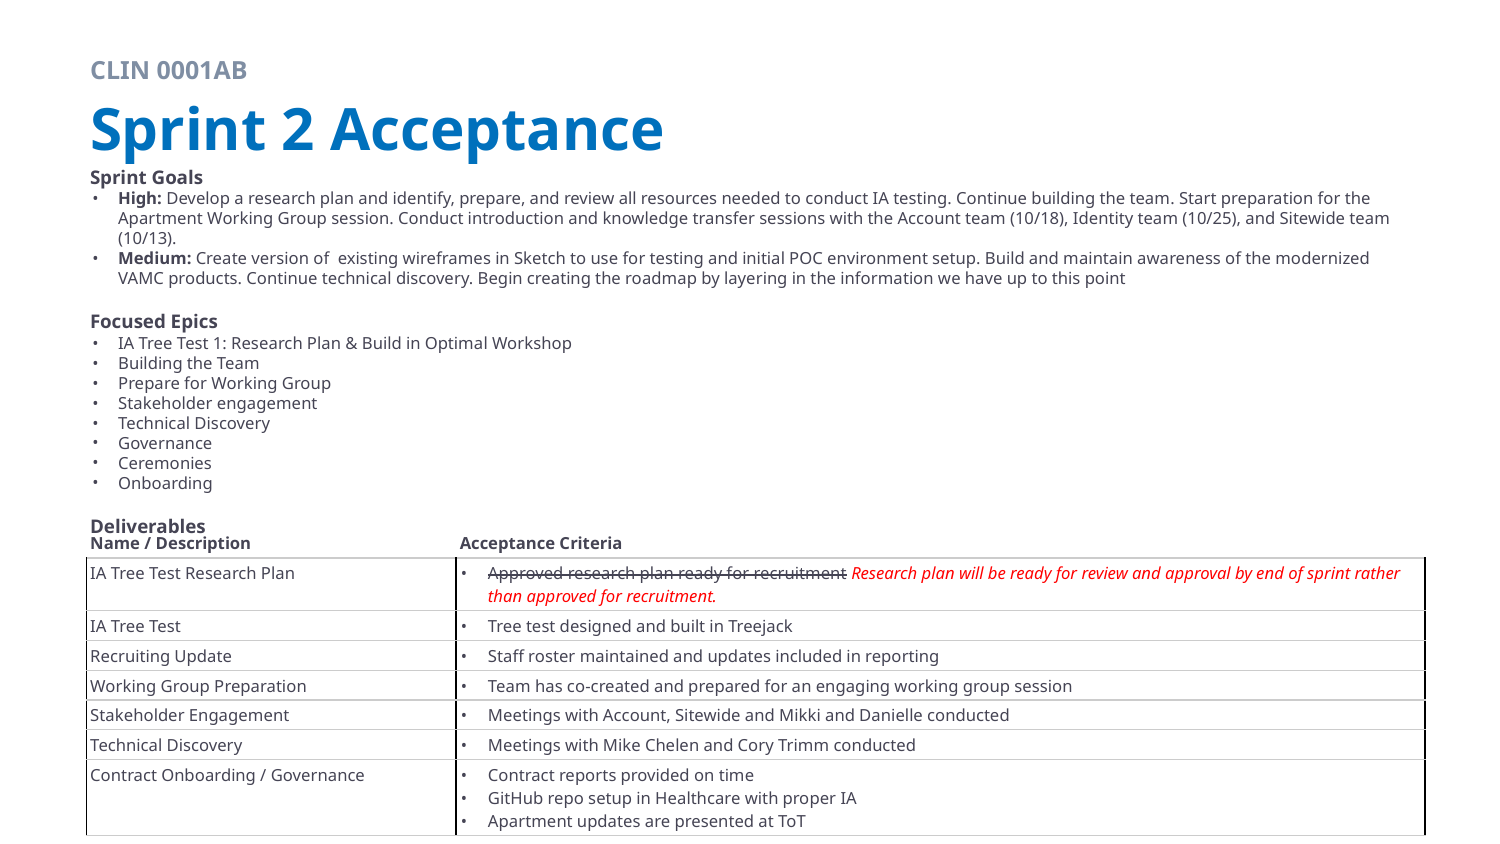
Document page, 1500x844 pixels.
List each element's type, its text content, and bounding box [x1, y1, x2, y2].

list CLIN 0001AB [75, 40, 1425, 84]
table_cell Meetings with Account, Sitewide and Mikki and Danielle conducted [457, 701, 1424, 729]
table_cell IA Tree Test [87, 611, 455, 640]
table_cell IA Tree Test Research Plan [87, 559, 455, 610]
text_box Sprint Goals High: Develop a research plan and identify, prepare, and review all resources needed to conduct IA testing. Continue building the team. Start preparation for the Apartment Working Group session. Conduct introduction and knowledge transfer sessions with the Account team (10/18), Identity team (10/25), and Sitewide team (10/13). Medium: Create version of existing wireframes in Sketch to use for testing and initial POC environment setup. Build and maintain awareness of the modernized VAMC products. Continue technical discovery. Begin creating the roadmap by layering in the information we have up to this point Focused Epics IA Tree Test 1: Research Plan & Build in Optimal Workshop Building the Team Prepare for Working Group Stakeholder engagement Technical Discovery Governance Ceremonies Onboarding Deliverables [74, 150, 1425, 553]
title Sprint 2 Acceptance [75, 84, 1425, 188]
table_cell Approved research plan ready for recruitment Research plan will be ready for review and approval by end of sprint rather than approved for recruitment. [457, 559, 1424, 610]
table_cell Tree test designed and built in Treejack [457, 611, 1424, 640]
table_cell Team has co-created and prepared for an engaging working group session [457, 671, 1424, 699]
table_header Acceptance Criteria [457, 553, 1424, 557]
table_header Name / Description [87, 553, 455, 557]
table_cell Staff roster maintained and updates included in reporting [457, 641, 1424, 670]
table_cell Working Group Preparation [87, 671, 455, 699]
table_cell Contract reports provided on time GitHub repo setup in Healthcare with proper IA Apartment updates are presented at ToT [457, 760, 1424, 835]
table_cell Meetings with Mike Chelen and Cory Trimm conducted [457, 730, 1424, 759]
table_cell Recruiting Update [87, 641, 455, 670]
table_cell Technical Discovery [87, 730, 455, 759]
table_cell Stakeholder Engagement [87, 701, 455, 729]
table_cell Contract Onboarding / Governance [87, 760, 455, 835]
